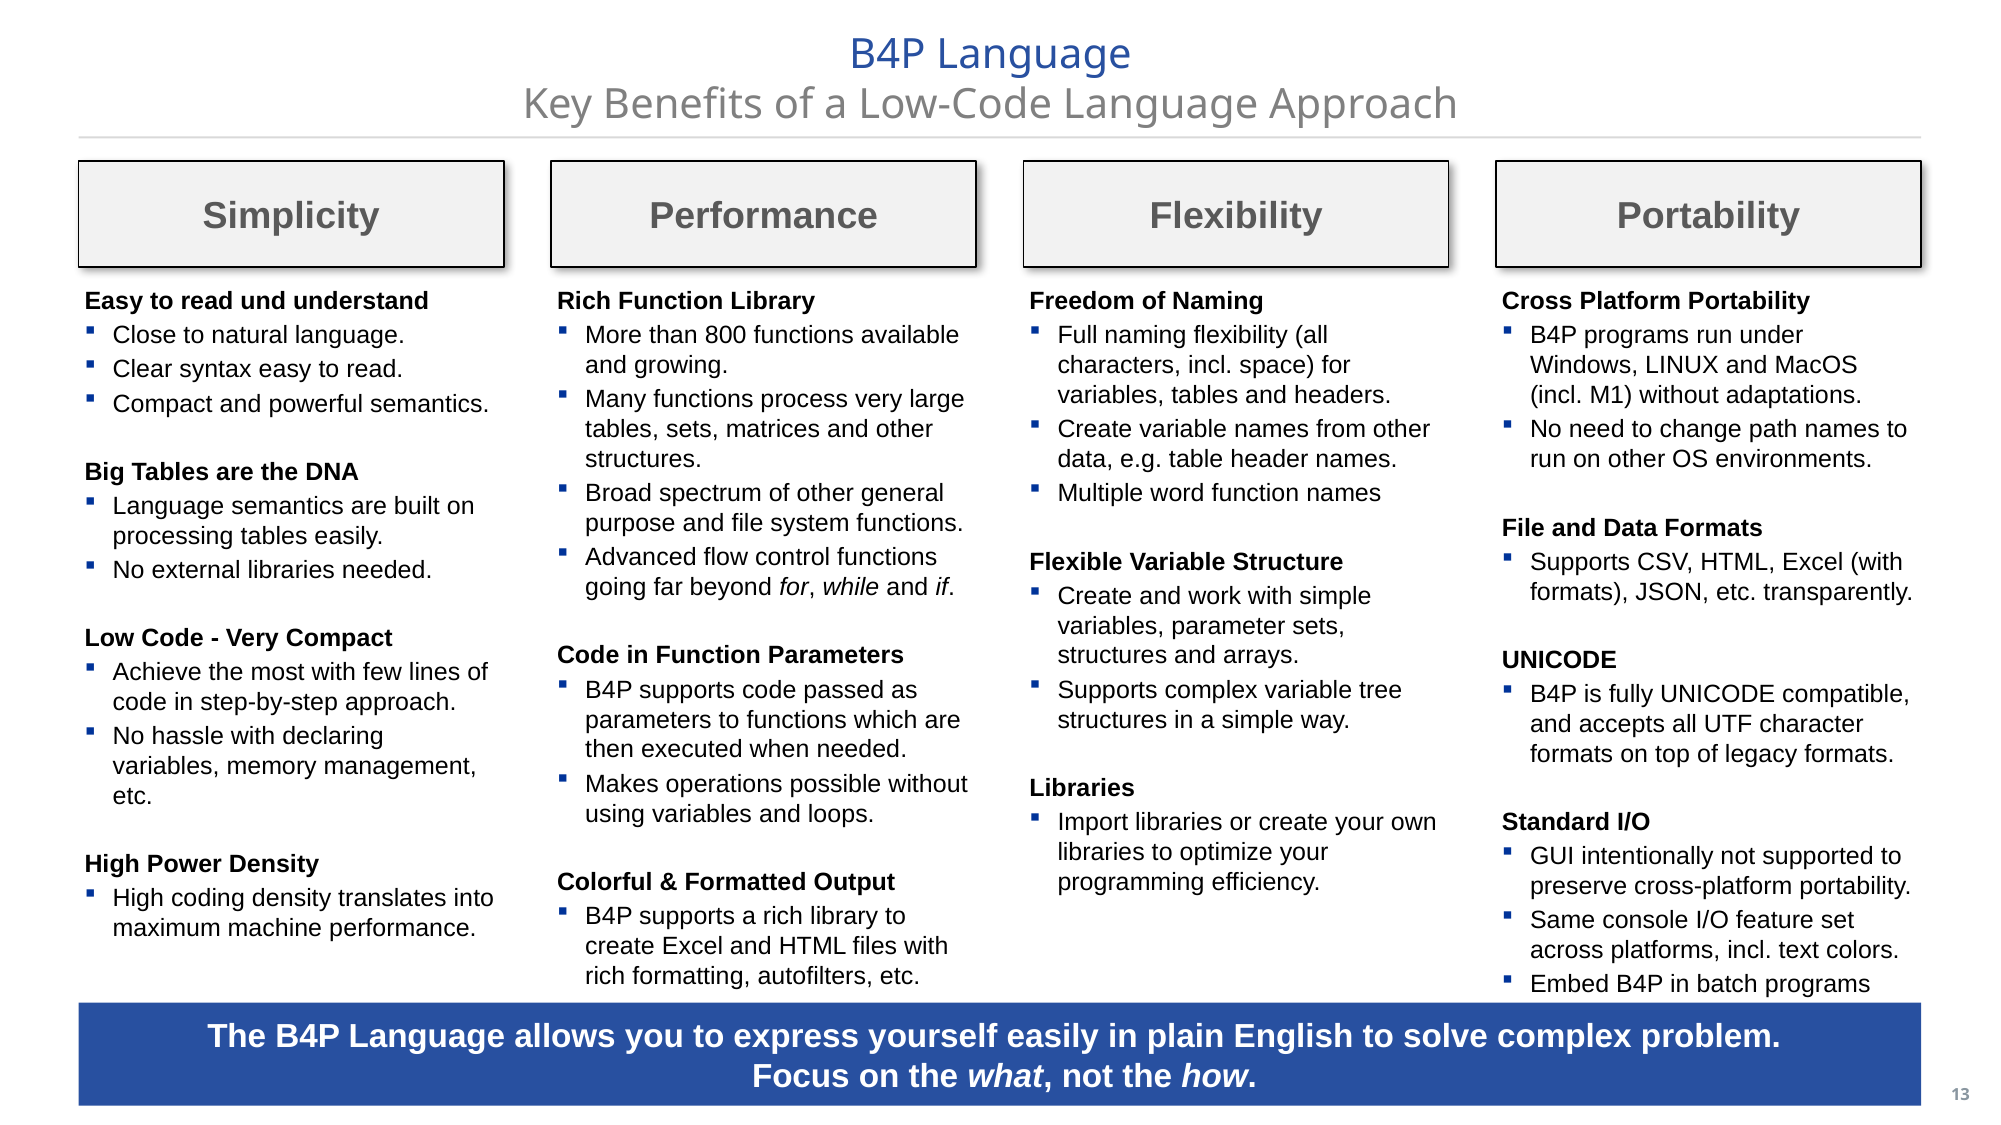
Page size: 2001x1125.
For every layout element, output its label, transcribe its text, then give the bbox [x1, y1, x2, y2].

text_box Simplicity [77, 159, 506, 269]
text_box Easy to read und understand Close to natural language. Clear syntax easy to read. Compact and powerful semantics. Big Tables are the DNA Language semantics are built on processing tables easily. No external libraries needed. Low Code - Very Compact Achieve the most with few lines of code in step-by-step approach. No hassle with declaring variables, memory management, etc. High Power Density High coding density translates into maximum machine performance. [77, 277, 506, 919]
text_box Performance [549, 159, 978, 269]
text_box Cross Platform Portability B4P programs run under Windows, LINUX and MacOS (incl. M1) without adaptations. No need to change path names to run on other OS environments. File and Data Formats Supports CSV, HTML, Excel (with formats), JSON, etc. transparently. UNICODE B4P is fully UNICODE compatible, and accepts all UTF character formats on top of legacy formats. Standard I/O GUI intentionally not supported to preserve cross-platform portability. Same console I/O feature set across platforms, incl. text colors. Embed B4P in batch programs [1494, 277, 1923, 919]
text_box Flexibility [1021, 159, 1451, 269]
text_box Portability [1494, 159, 1923, 269]
title B4P Language Key Benefits of a Low-Code Language Approach [76, 19, 1920, 138]
text_box The B4P Language allows you to express yourself easily in plain English to solve complex problem. Focus on the what, not the how. [77, 1000, 1923, 1108]
text_box Rich Function Library More than 800 functions available and growing. Many functions process very large tables, sets, matrices and other structures. Broad spectrum of other general purpose and file system functions. Advanced flow control functions going far beyond for, while and if. Code in Function Parameters B4P supports code passed as parameters to functions which are then executed when needed. Makes operations possible without using variables and loops. Colorful & Formatted Output B4P supports a rich library to create Excel and HTML files with rich formatting, autofilters, etc. [549, 277, 978, 919]
text_box Freedom of Naming Full naming flexibility (all characters, incl. space) for variables, tables and headers. Create variable names from other data, e.g. table header names. Multiple word function names Flexible Variable Structure Create and work with simple variables, parameter sets, structures and arrays. Supports complex variable tree structures in a simple way. Libraries Import libraries or create your own libraries to optimize your programming efficiency. [1021, 277, 1451, 919]
